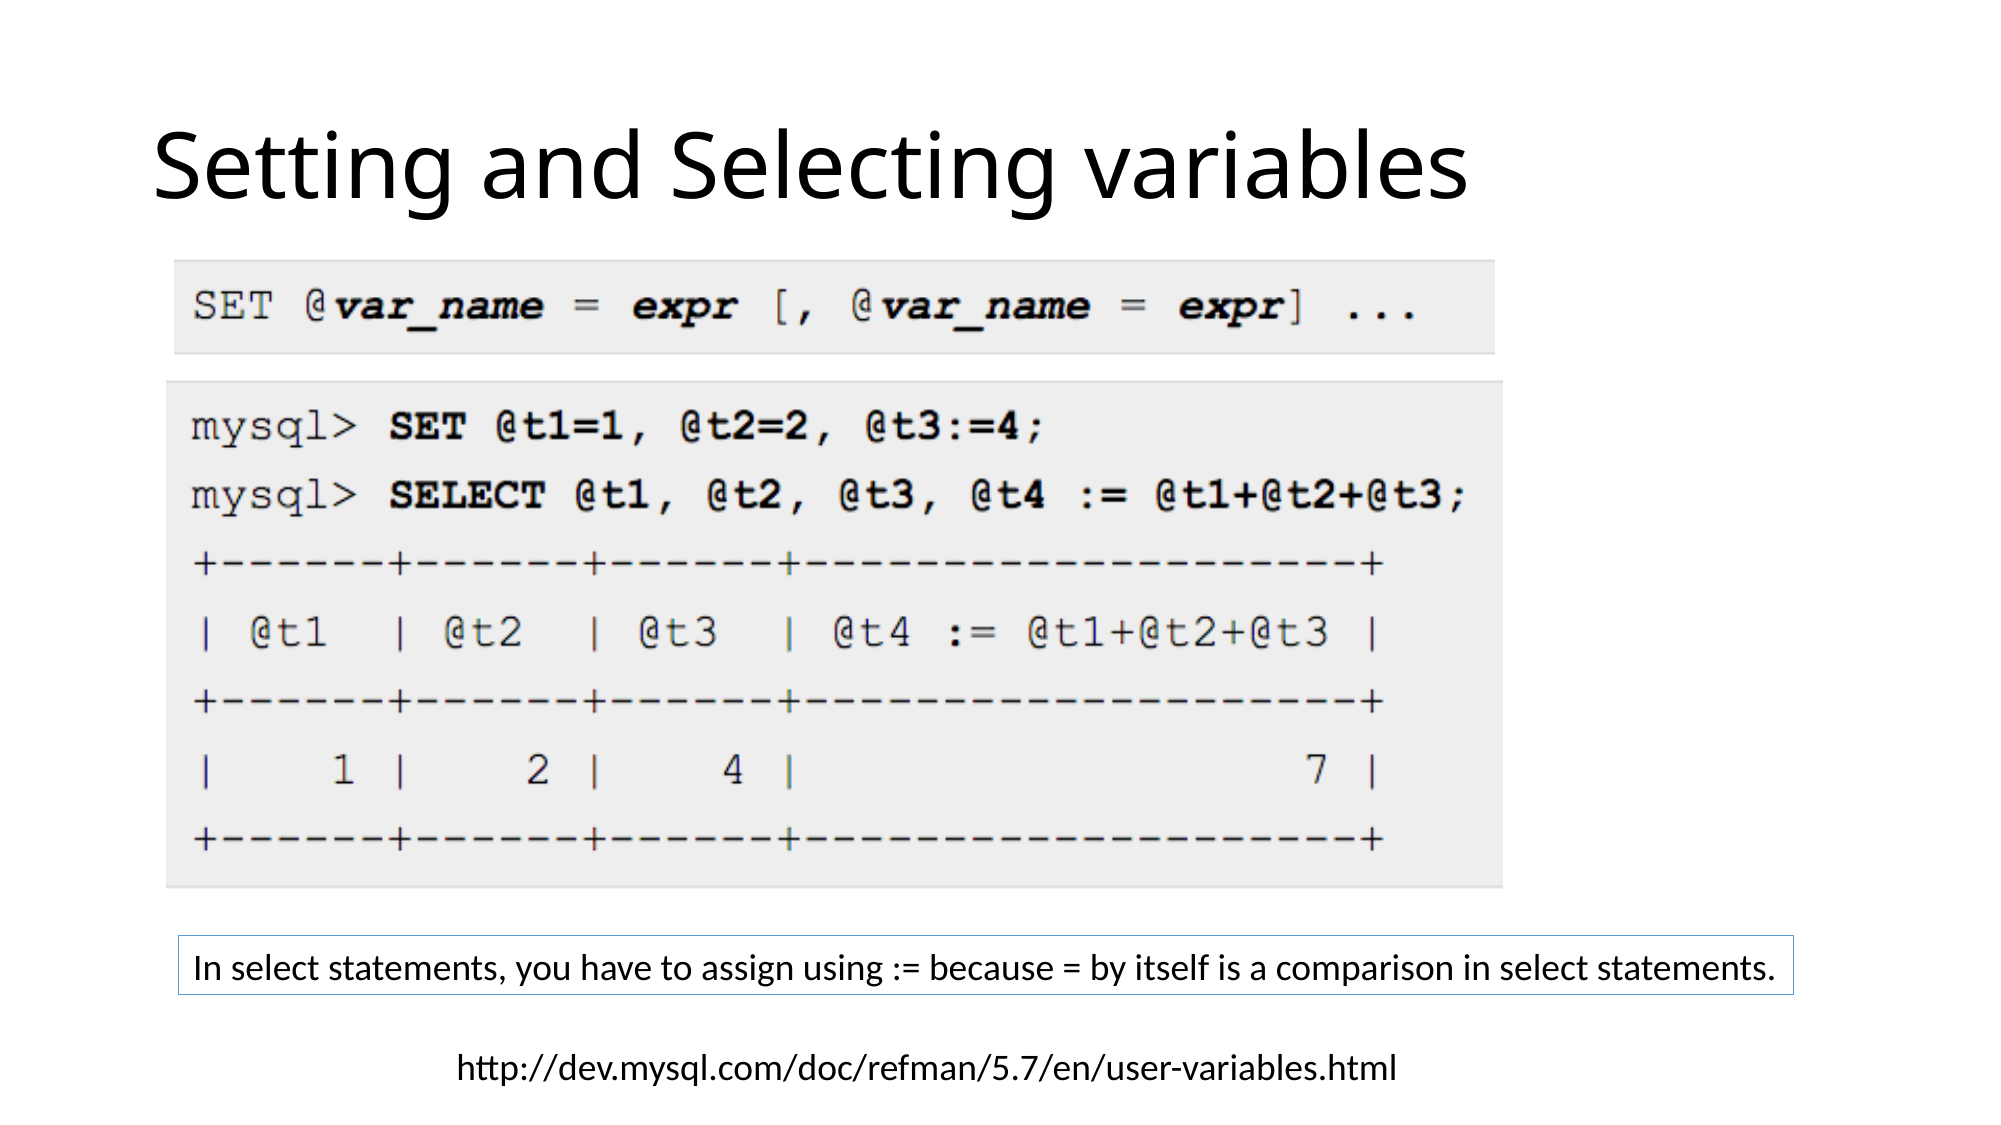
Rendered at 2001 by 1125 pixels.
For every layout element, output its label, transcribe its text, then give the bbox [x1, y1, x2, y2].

picture [166, 254, 1503, 899]
title Setting and Selecting variables [137, 59, 1863, 278]
text_box In select statements, you have to assign using := because = by itself is a comparison in select statements. [178, 935, 1794, 995]
text_box http://dev.mysql.com/doc/refman/5.7/en/user-variables.html [441, 1035, 1414, 1096]
